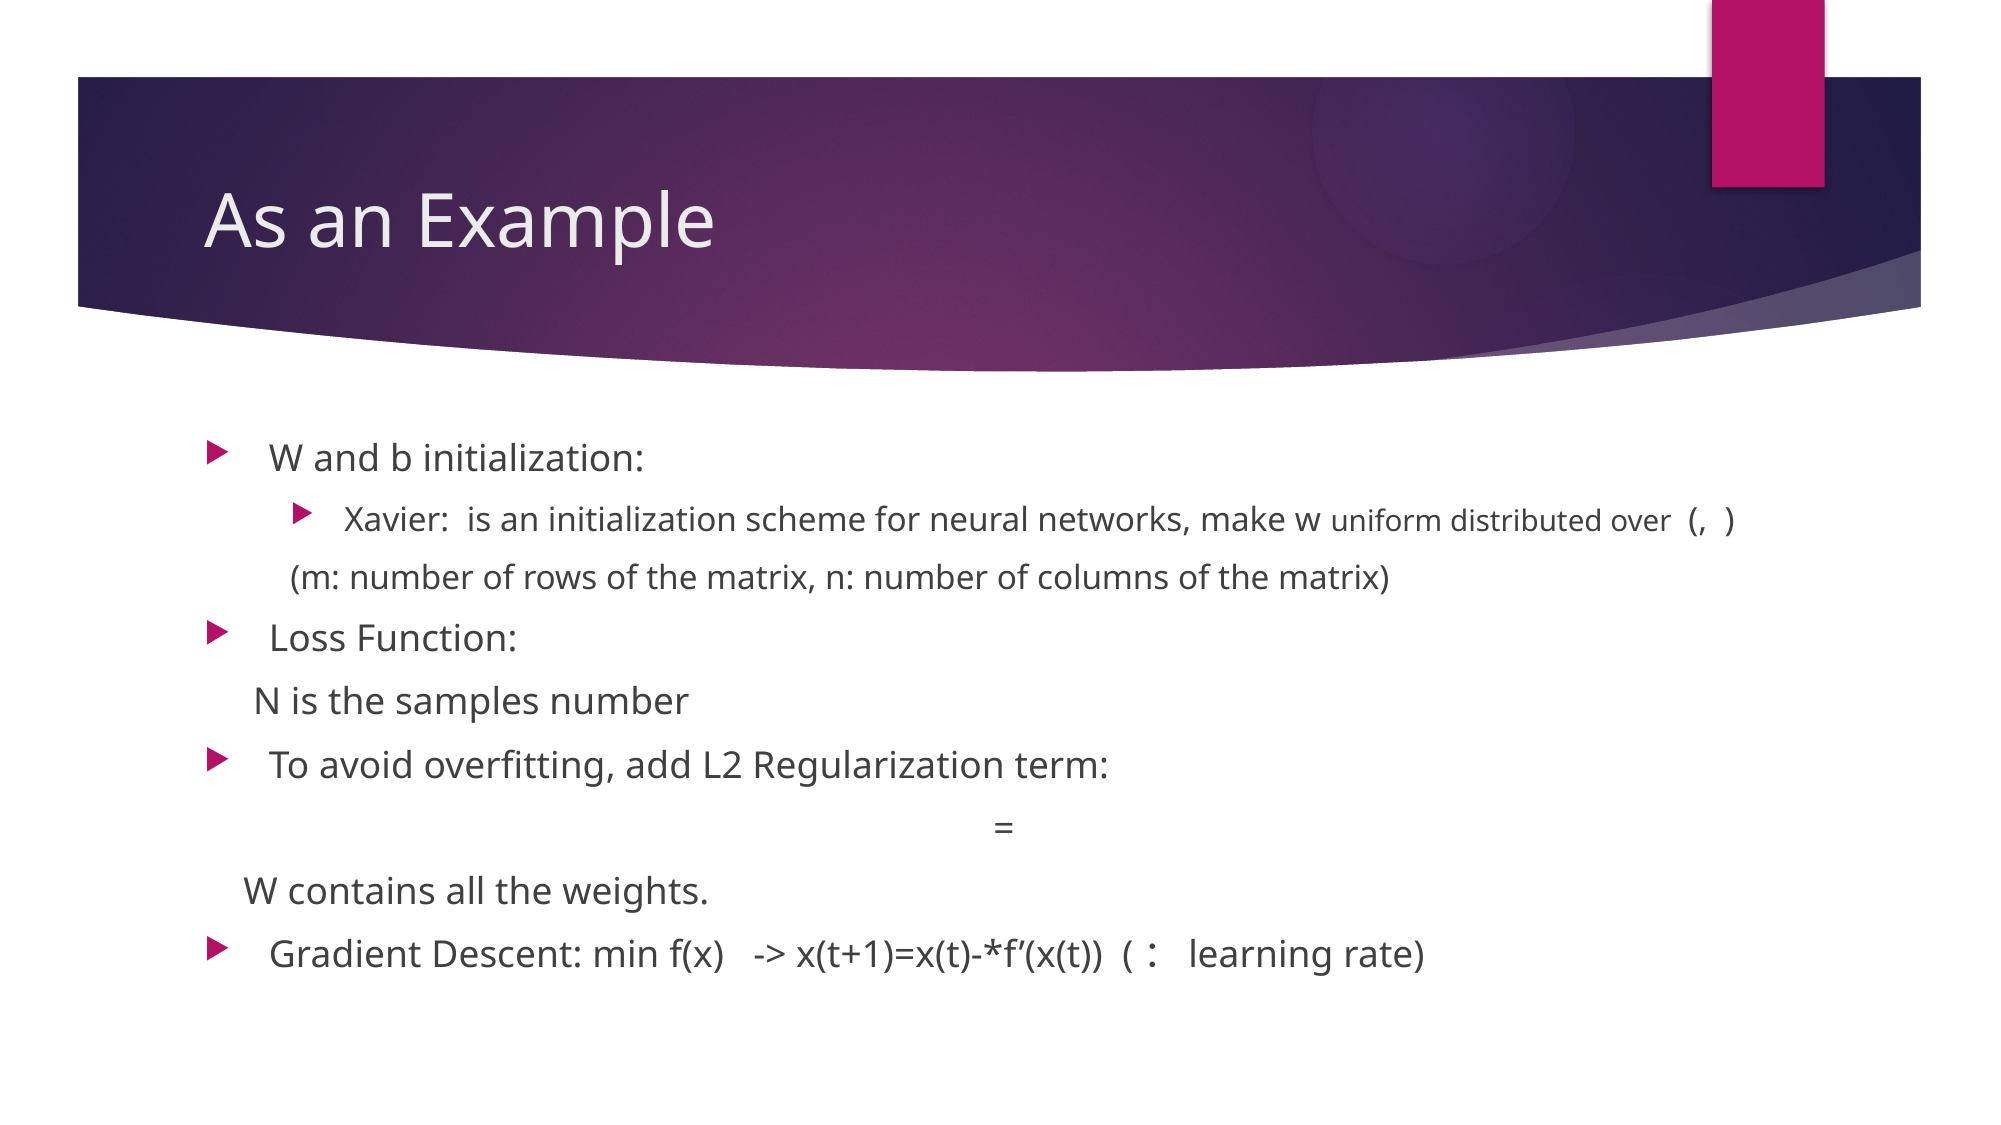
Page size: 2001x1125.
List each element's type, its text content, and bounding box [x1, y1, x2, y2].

title As an Example [189, 159, 1627, 276]
